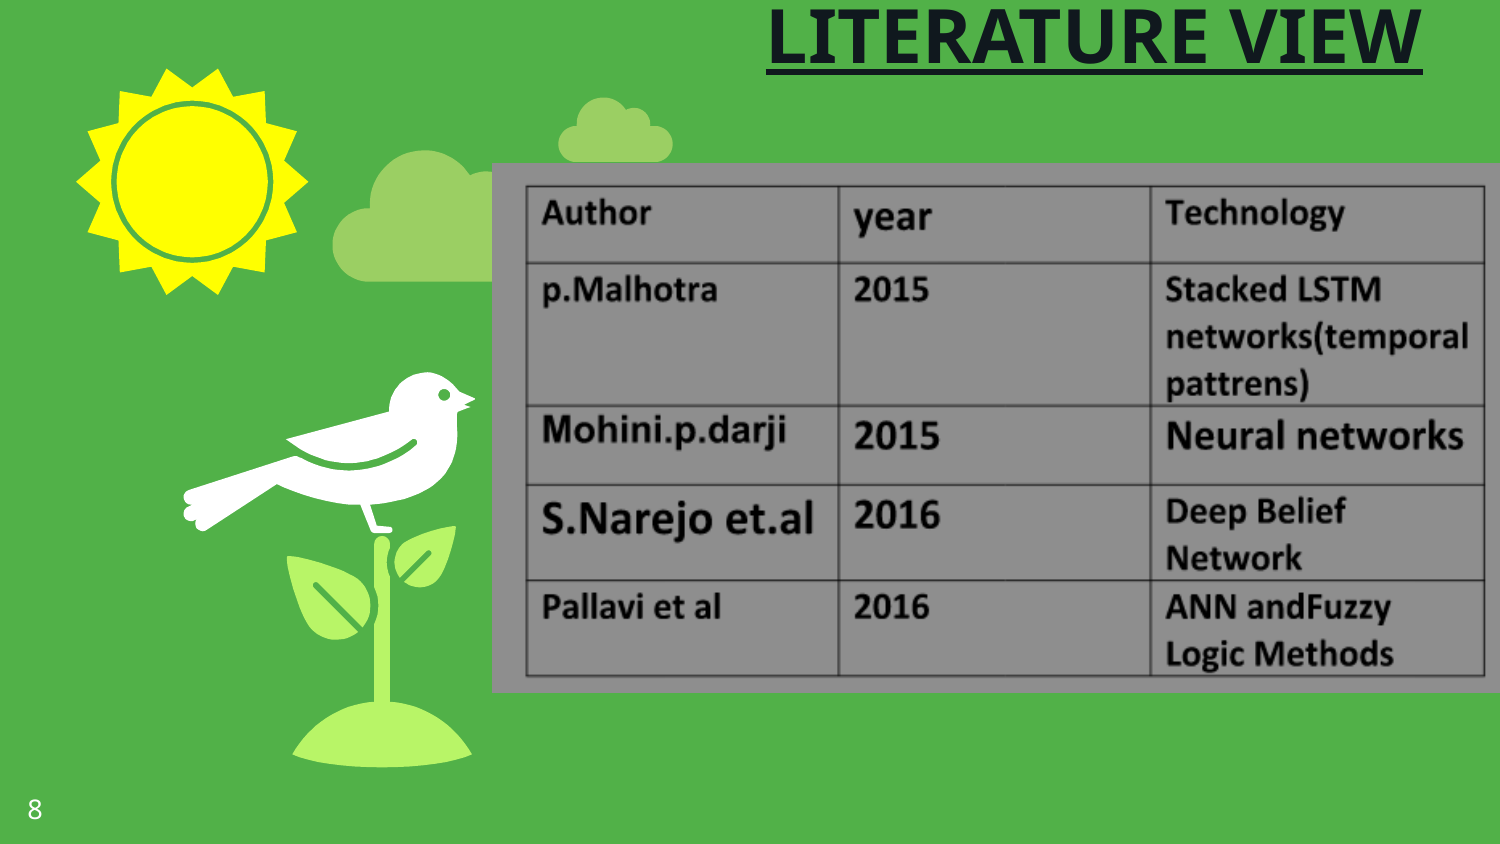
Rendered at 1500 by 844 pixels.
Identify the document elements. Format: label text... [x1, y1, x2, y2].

text_box [332, 150, 486, 282]
text_box [183, 372, 475, 532]
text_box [75, 68, 309, 296]
text_box <number> [12, 779, 103, 844]
picture [491, 163, 1500, 693]
text_box [558, 97, 673, 162]
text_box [286, 525, 473, 768]
text_box LITERATURE VIEW [726, 23, 1462, 94]
